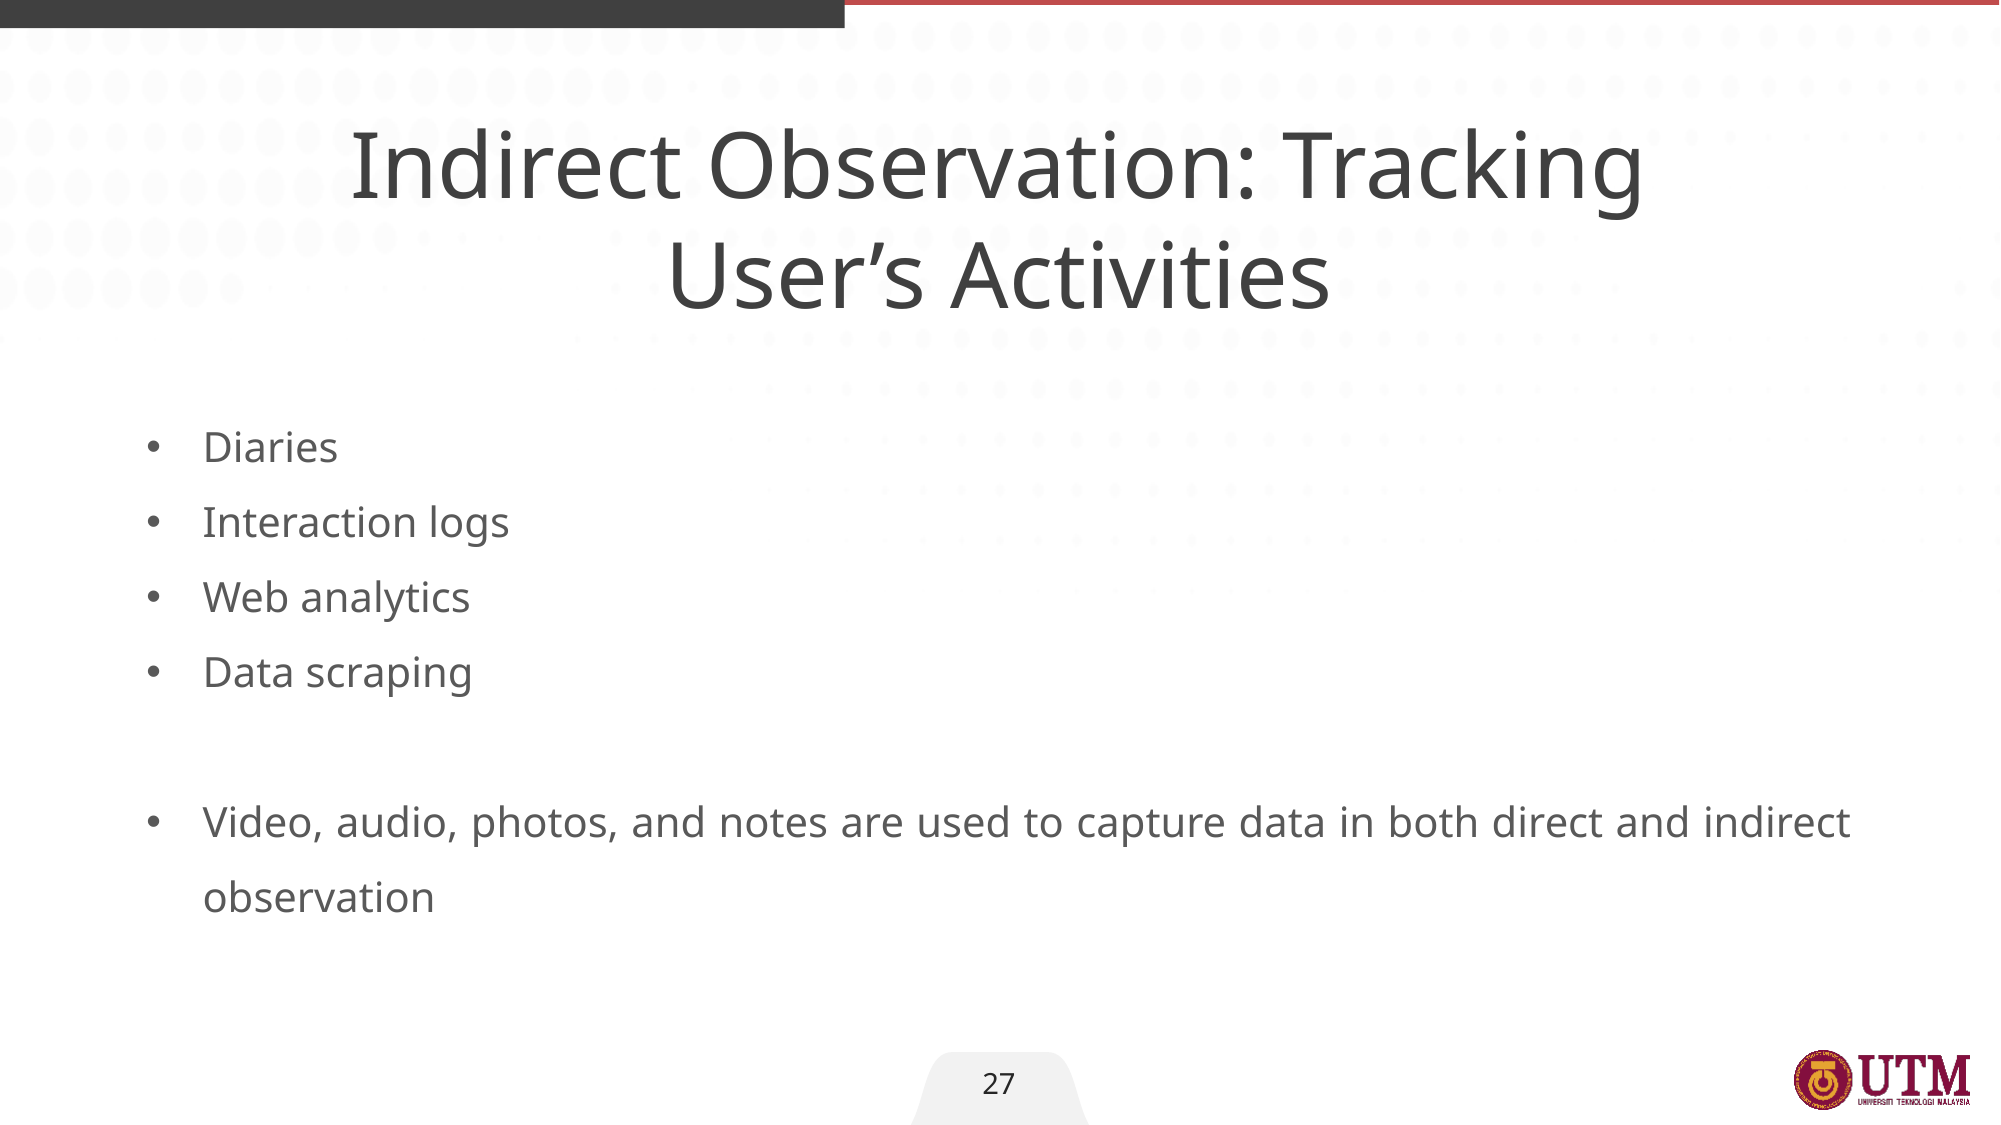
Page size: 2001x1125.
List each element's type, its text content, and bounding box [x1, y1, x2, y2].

slide_number 27 [774, 1055, 1225, 1116]
text_box Indirect Observation: Tracking User’s Activities [215, 99, 1783, 334]
picture [1794, 1050, 1970, 1110]
picture [0, 0, 2001, 645]
text_box Diaries Interaction logs Web analytics Data scraping Video, audio, photos, and notes are used to capture data in both direct and indirect observation [131, 388, 1867, 1004]
